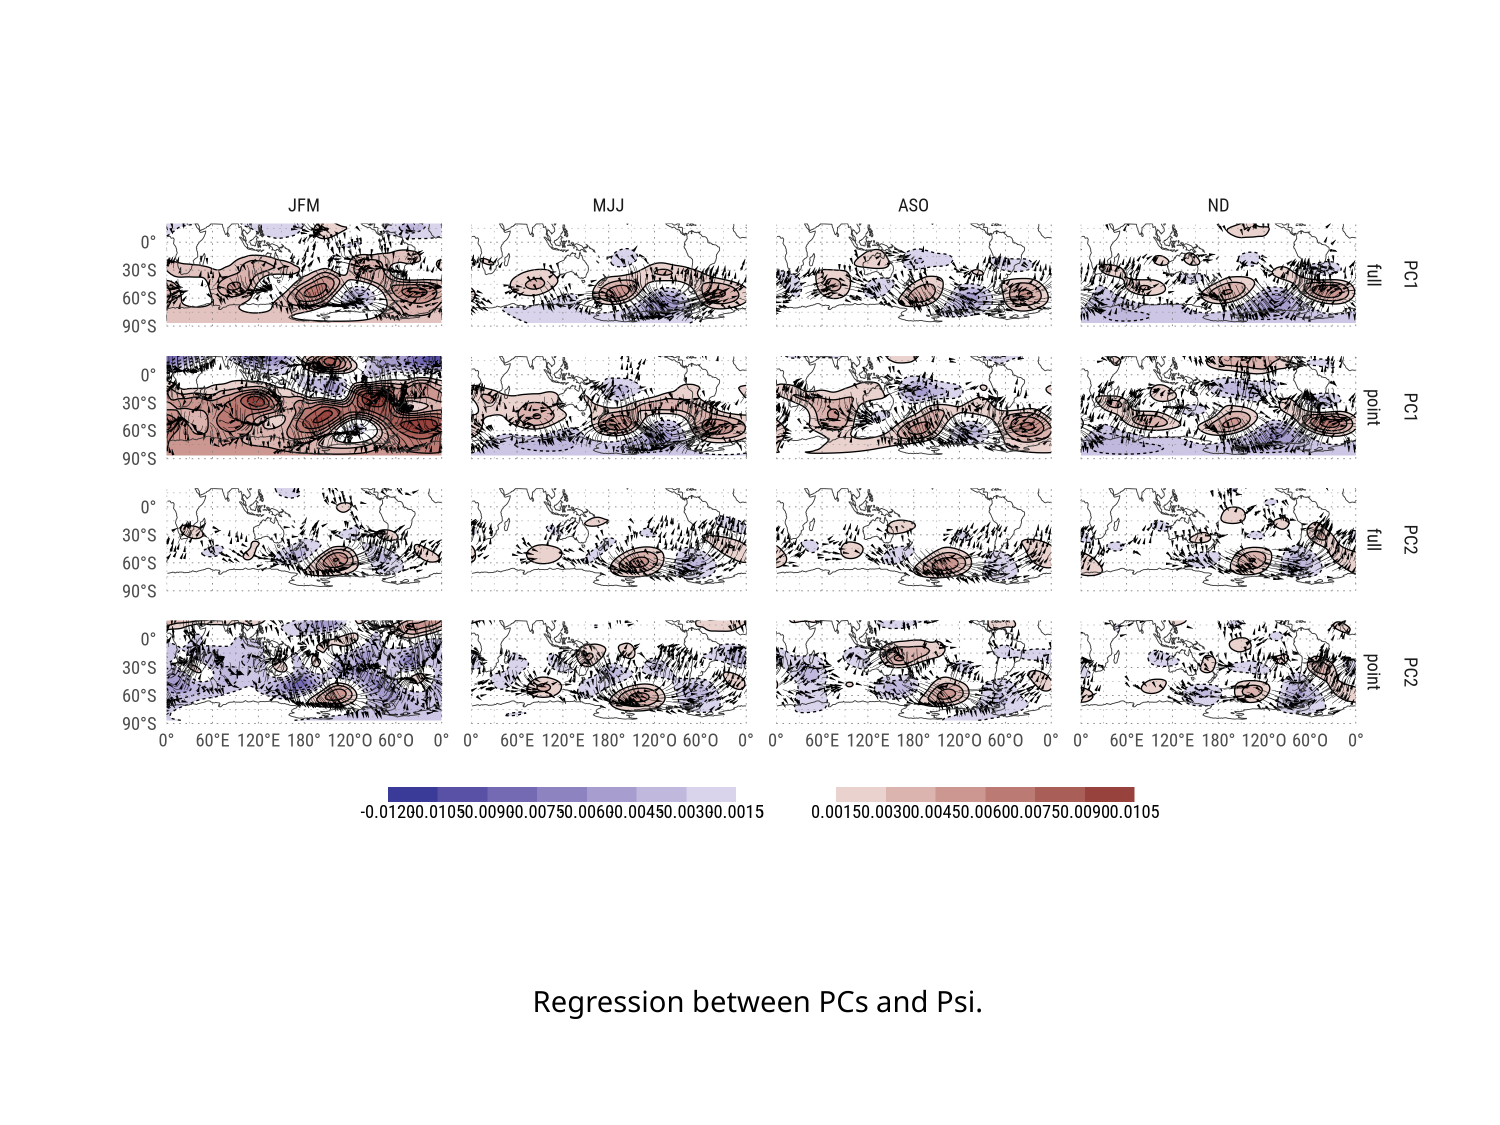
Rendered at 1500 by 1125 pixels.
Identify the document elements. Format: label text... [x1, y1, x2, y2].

picture [76, 54, 1448, 953]
list Regression between PCs and Psi. [76, 976, 1447, 1094]
